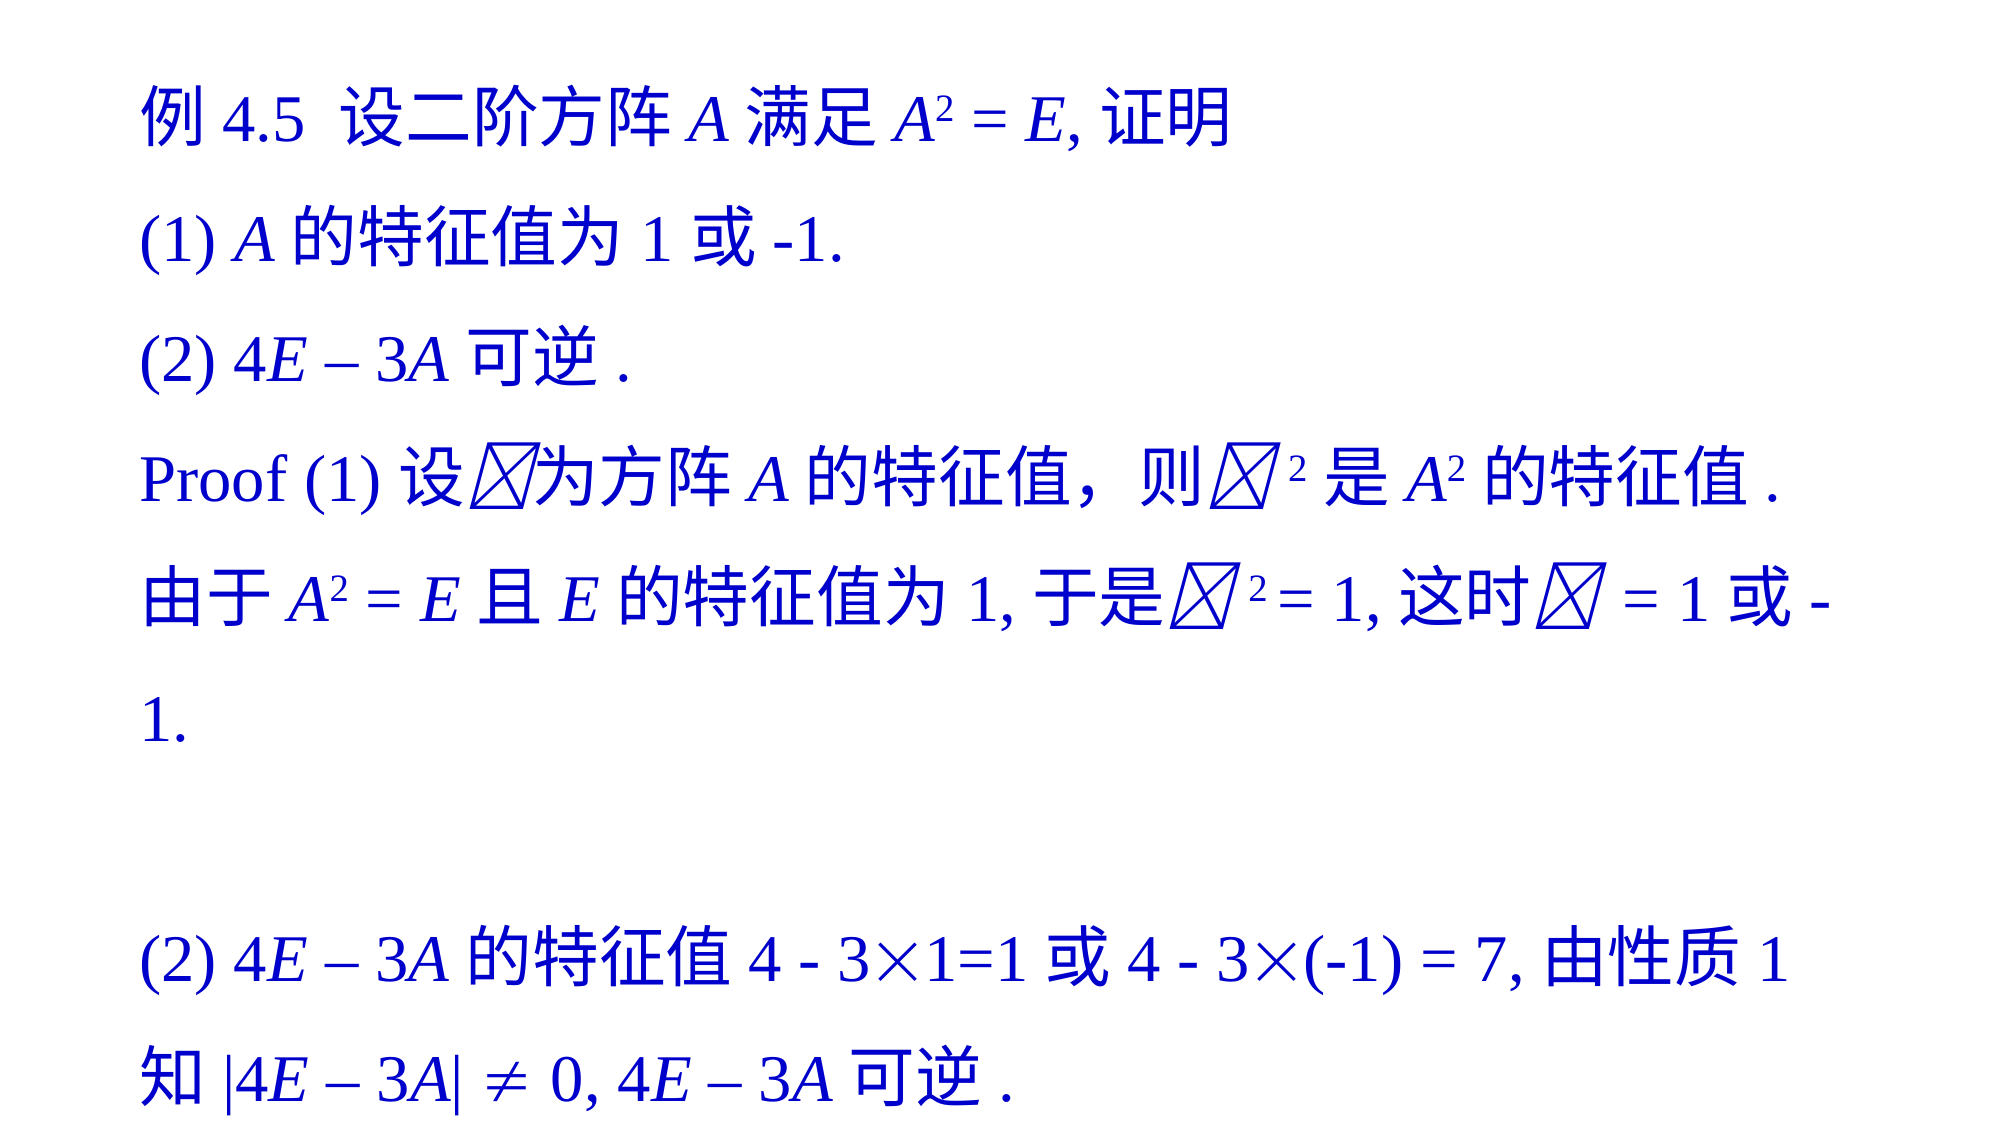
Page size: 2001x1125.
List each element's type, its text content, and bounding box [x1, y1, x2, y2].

text_box 例4.5 设二阶方阵A满足A2 = E,证明 (1) A的特征值为1或-1. (2) 4E – 3A可逆. Proof (1)设为方阵A的特征值，则2是A2的特征值. 由于A2 = E且E的特征值为1,于是2 = 1,这时 = 1或-1. (2) 4E – 3A的特征值4 - 31=1或4 - 3(-1) = 7,由性质1知|4E – 3A|  0, 4E – 3A可逆. [124, 27, 1881, 1122]
